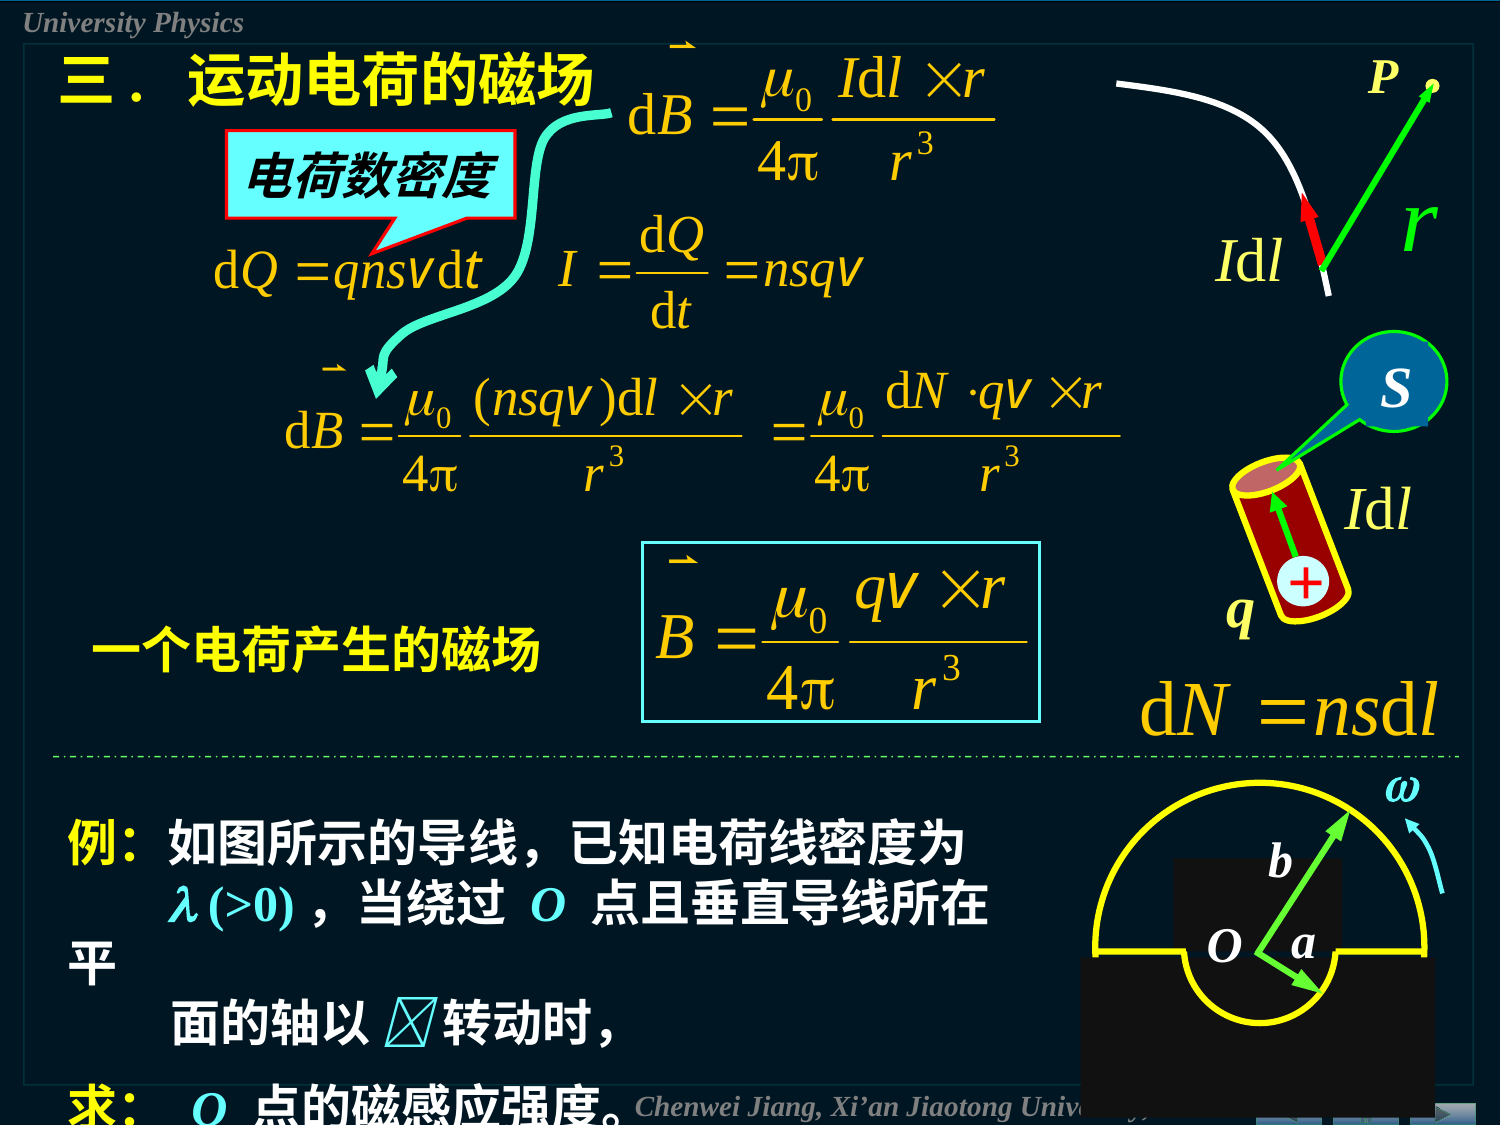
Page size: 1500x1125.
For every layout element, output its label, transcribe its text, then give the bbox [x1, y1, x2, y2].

text_box [385, 317, 444, 353]
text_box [1271, 491, 1341, 627]
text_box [760, 354, 1129, 500]
text_box q [1212, 561, 1272, 647]
text_box 一个电荷产生的磁场 [76, 610, 638, 686]
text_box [619, 30, 1006, 190]
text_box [1367, 743, 1443, 894]
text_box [1352, 36, 1440, 112]
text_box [643, 543, 1039, 720]
text_box 三. 运动电荷的磁场 [42, 36, 614, 121]
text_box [206, 237, 493, 309]
text_box [1301, 192, 1323, 265]
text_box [1136, 673, 1447, 742]
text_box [1385, 173, 1460, 262]
text_box 电荷数密度 [226, 130, 516, 235]
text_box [1254, 456, 1428, 623]
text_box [1080, 782, 1436, 1118]
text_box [548, 201, 878, 337]
text_box 例：如图所示的导线，已知电荷线密度为  (>0)，当绕过 O 点且垂直导线所在平 面的轴以  转动时， 求： O 点的磁感应强度。 [53, 803, 1046, 1125]
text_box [1209, 223, 1300, 288]
text_box [496, 112, 612, 294]
text_box [1116, 83, 1329, 296]
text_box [1340, 331, 1448, 432]
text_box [277, 354, 751, 500]
